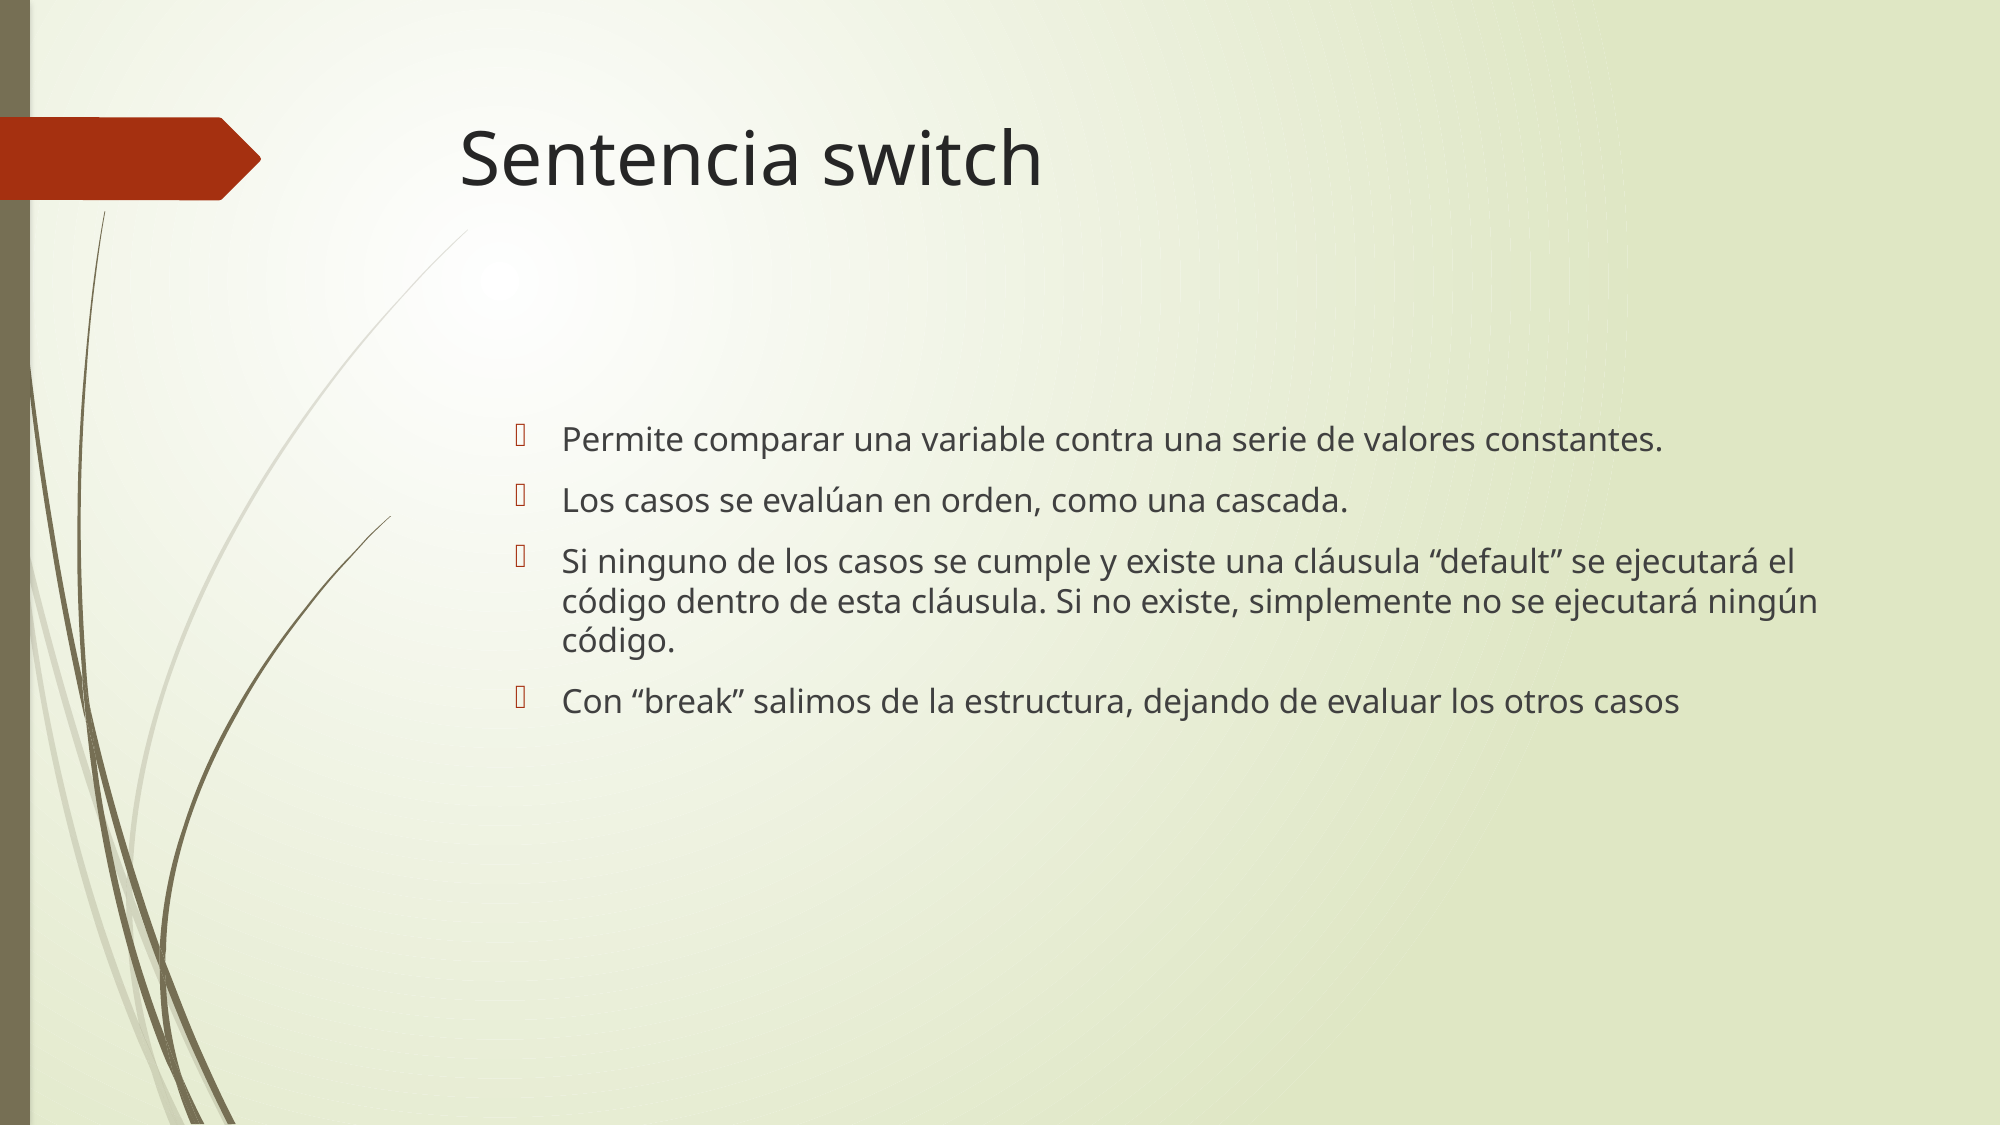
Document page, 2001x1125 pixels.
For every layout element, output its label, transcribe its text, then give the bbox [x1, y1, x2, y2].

title Sentencia switch [425, 102, 1888, 313]
list Permite comparar una variable contra una serie de valores constantes. Los casos se evalúan en orden, como una cascada. Si ninguno de los casos se cumple y existe una cláusula “default” se ejecutará el código dentro de esta cláusula. Si no existe, simplemente no se ejecutará ningún código. Con “break” salimos de la estructura, dejando de evaluar los otros casos [424, 350, 1888, 970]
